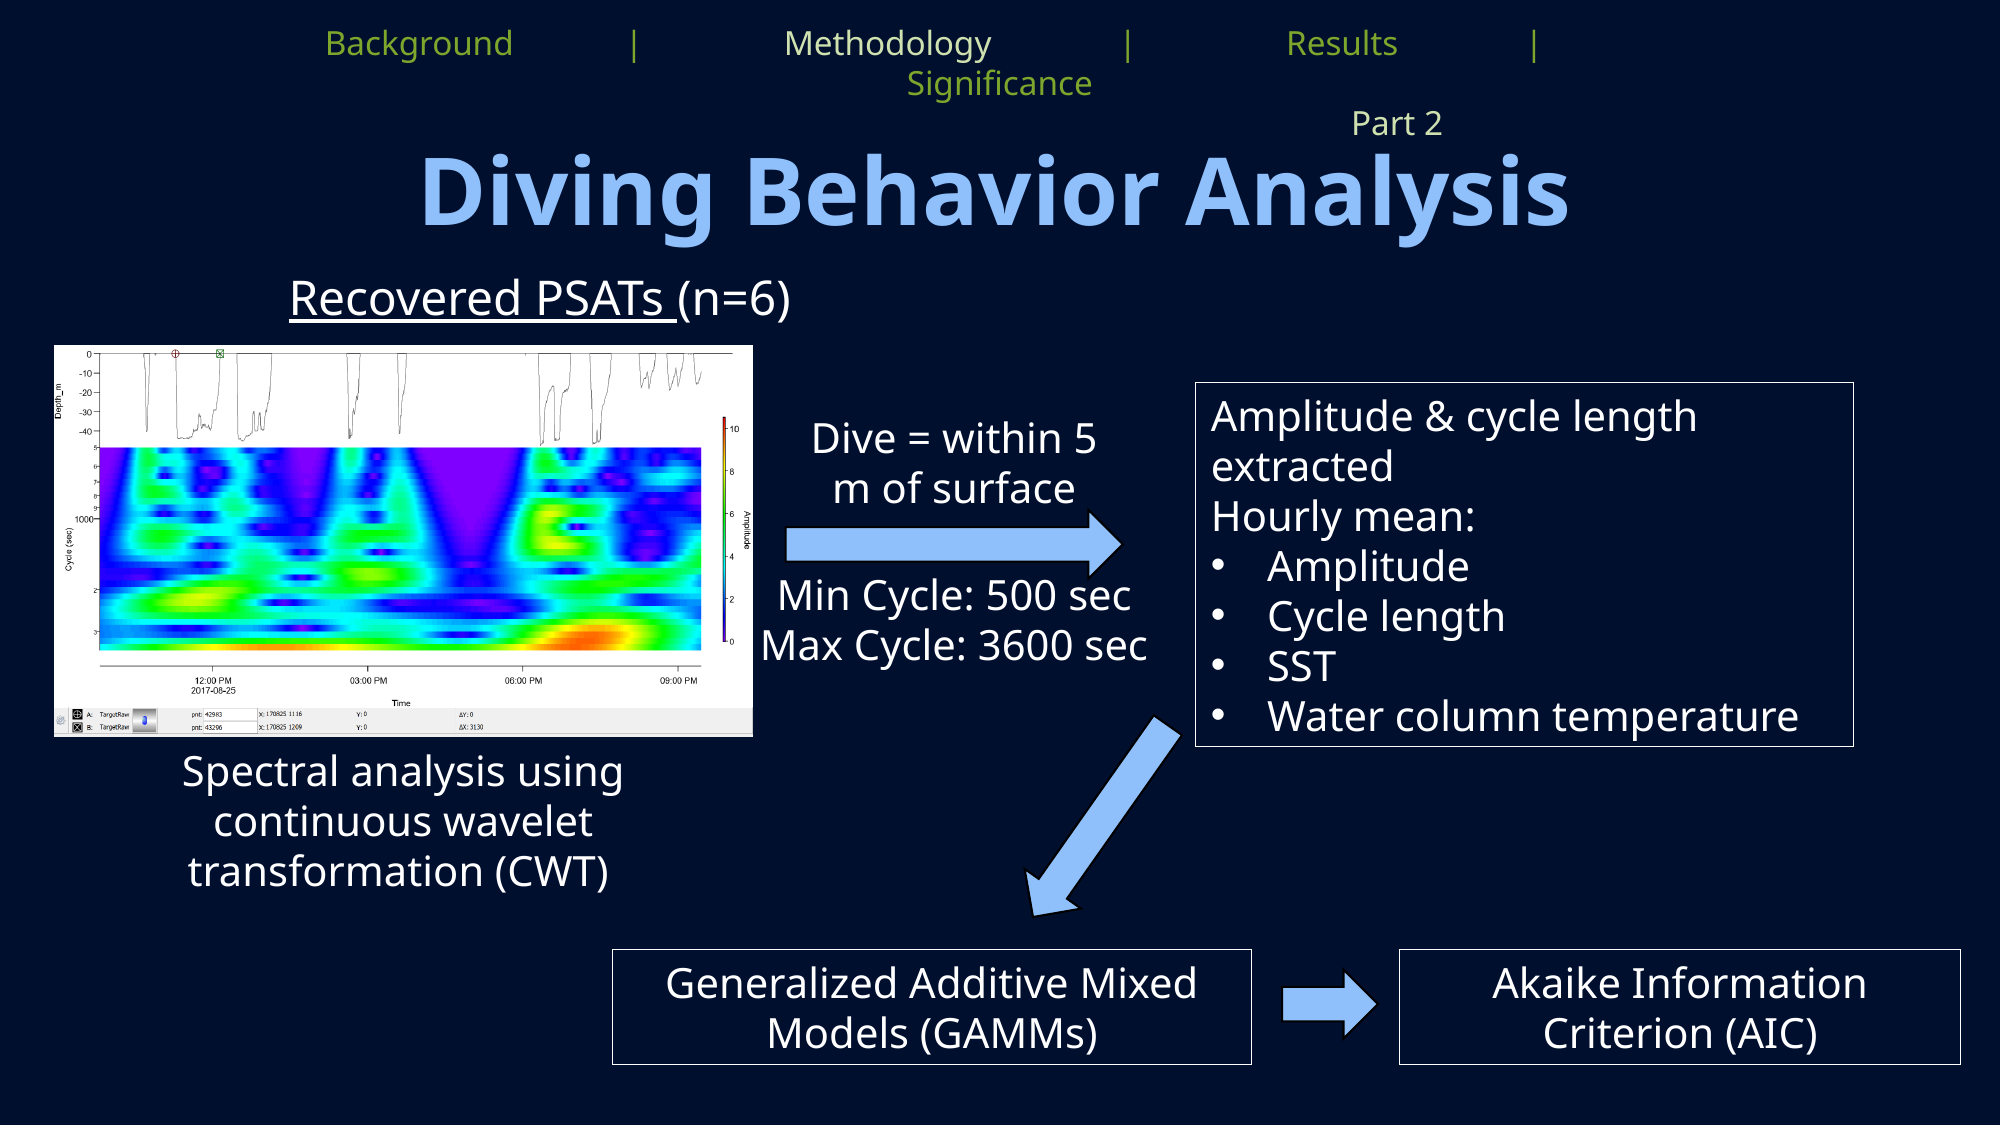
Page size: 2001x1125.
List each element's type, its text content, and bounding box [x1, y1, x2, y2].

text_box Recovered PSATs (n=6) [273, 260, 806, 333]
text_box Dive = within 5 m of surface [785, 404, 1123, 520]
picture [54, 345, 753, 737]
text_box [1023, 713, 1184, 919]
text_box [1281, 967, 1380, 1042]
text_box Min Cycle: 500 sec Max Cycle: 3600 sec [753, 561, 1195, 677]
text_box [784, 520, 1125, 561]
title Diving Behavior Analysis [28, 86, 1961, 304]
text_box Spectral analysis using continuous wavelet transformation (CWT) [54, 737, 753, 902]
text_box Generalized Additive Mixed Models (GAMMs) [612, 949, 1252, 1065]
text_box Background | Methodology | Results | Significance Part 2 [268, 14, 1732, 190]
text_box Amplitude & cycle length extracted Hourly mean: Amplitude Cycle length SST Water column temperature [1195, 382, 1854, 747]
text_box Akaike Information Criterion (AIC) [1399, 949, 1961, 1065]
